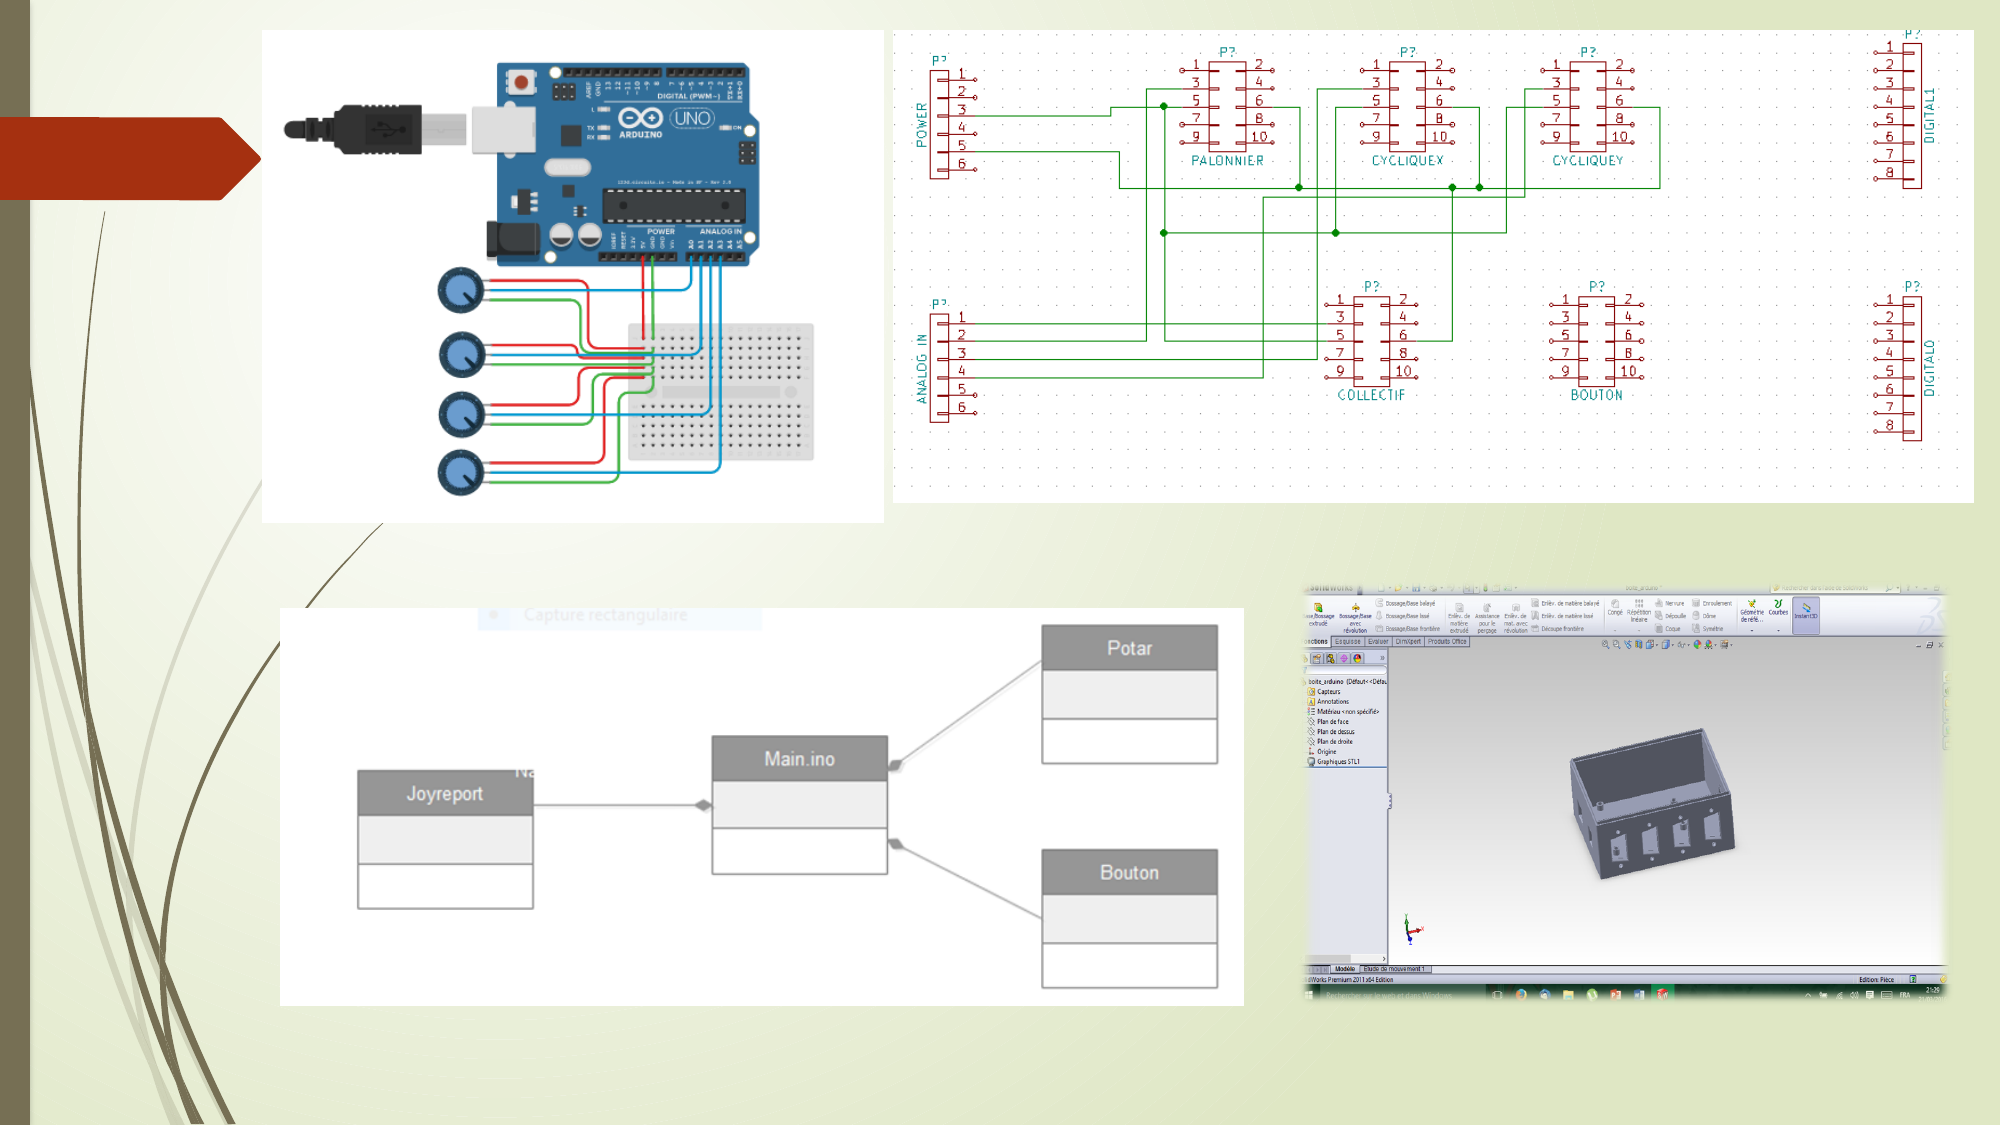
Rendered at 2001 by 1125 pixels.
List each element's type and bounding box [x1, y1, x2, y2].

picture [279, 608, 1244, 1006]
picture [261, 30, 884, 523]
picture [893, 30, 1975, 503]
picture [1297, 579, 1954, 1006]
